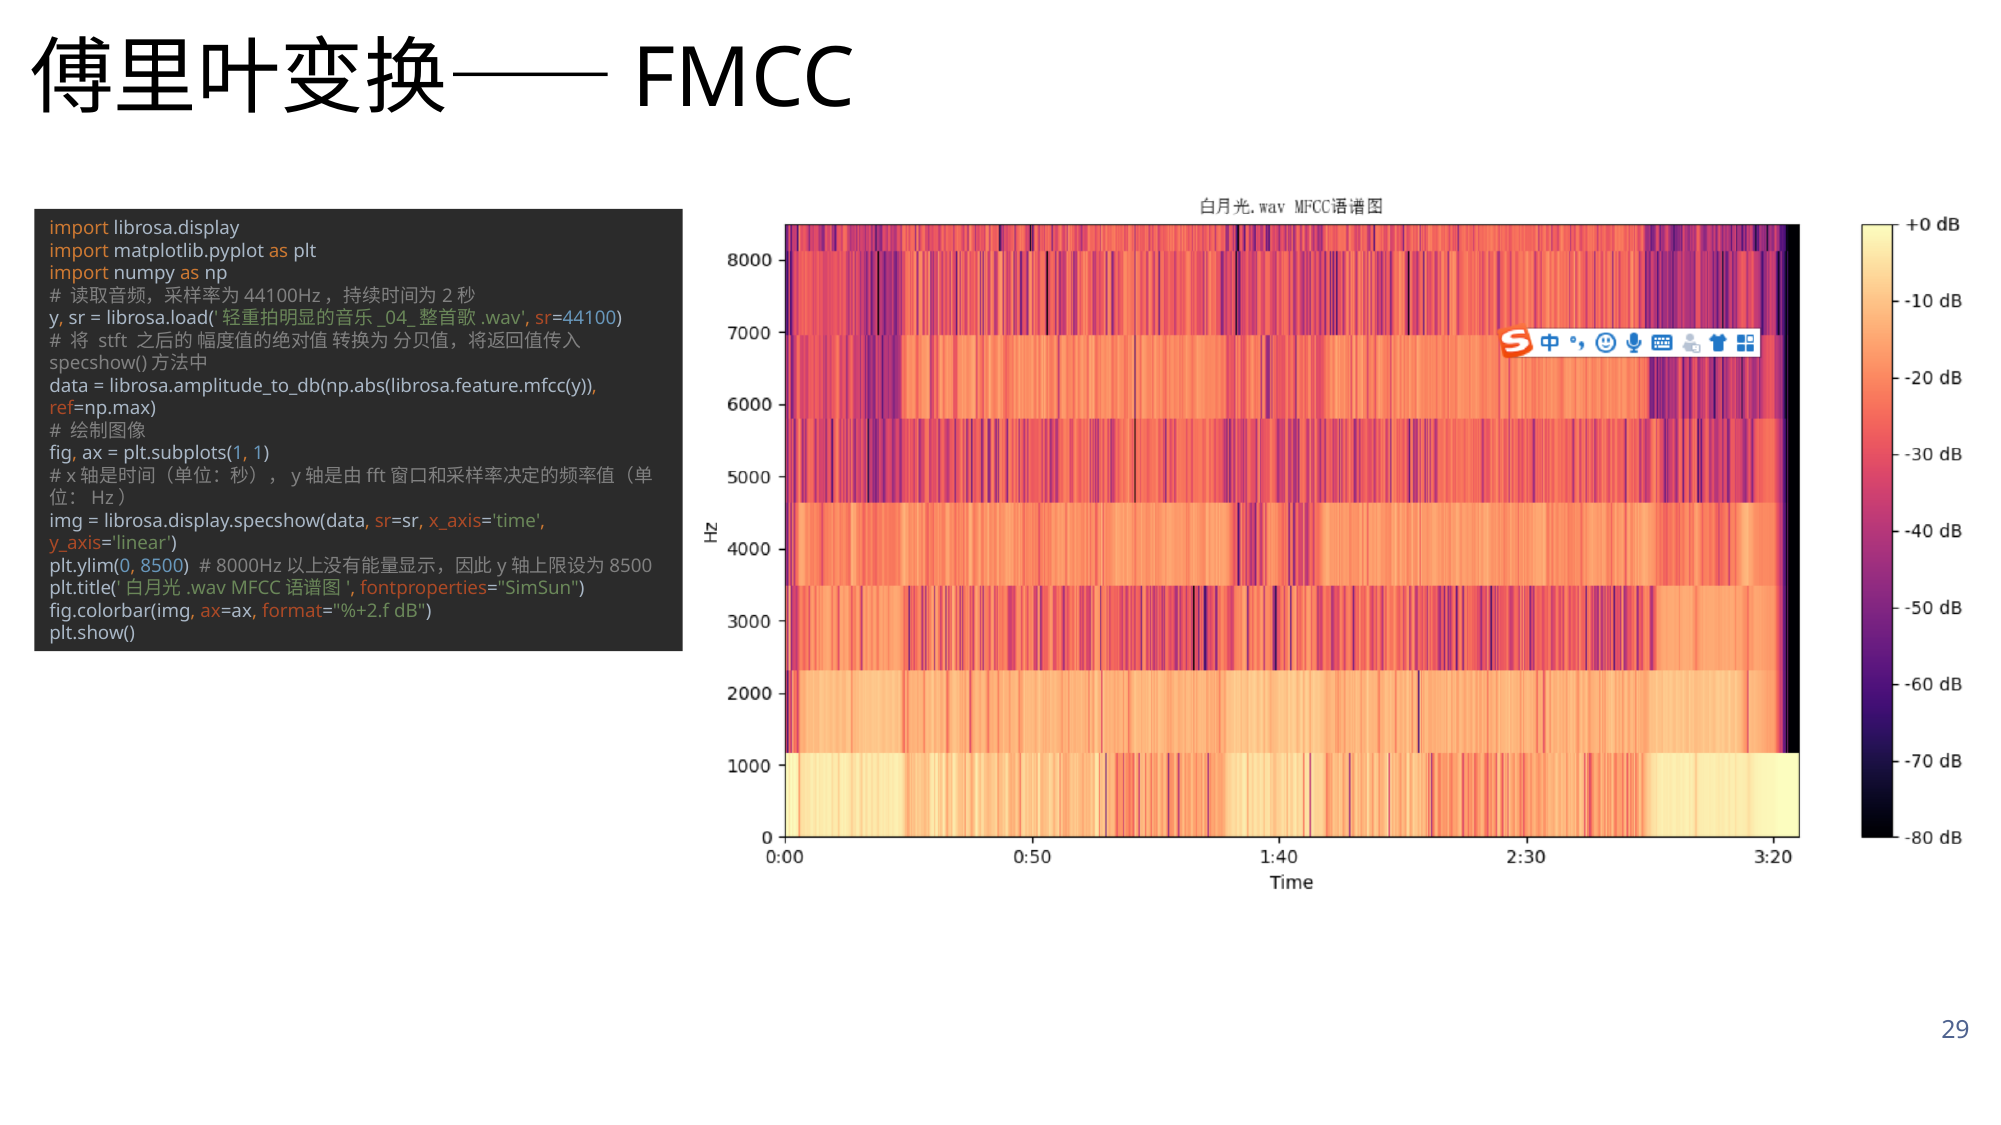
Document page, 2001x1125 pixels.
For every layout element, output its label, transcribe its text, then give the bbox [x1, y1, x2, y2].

text_box 29 [1534, 1000, 1985, 1061]
text_box import librosa.display import matplotlib.pyplot as plt import numpy as np # 读取音频，采样率为44100Hz，持续时间为2秒 y, sr = librosa.load('轻重拍明显的音乐_04_整首歌.wav', sr=44100) # 将 stft 之后的 幅度值的绝对值 转换为 分贝值，将返回值传入specshow()方法中 data = librosa.amplitude_to_db(np.abs(librosa.feature.mfcc(y)), ref=np.max) # 绘制图像 fig, ax = plt.subplots(1, 1) # x轴是时间（单位：秒），y轴是由fft窗口和采样率决定的频率值（单位：Hz） img = librosa.display.specshow(data, sr=sr, x_axis='time', y_axis='linear') plt.ylim(0, 8500) # 8000Hz以上没有能量显示，因此y轴上限设为8500 plt.title('白月光.wav MFCC语谱图', fontproperties="SimSun") fig.colorbar(img, ax=ax, format="%+2.f dB") plt.show() [34, 208, 682, 652]
title 傅里叶变换——FMCC [15, 27, 1985, 133]
picture [682, 178, 2000, 908]
